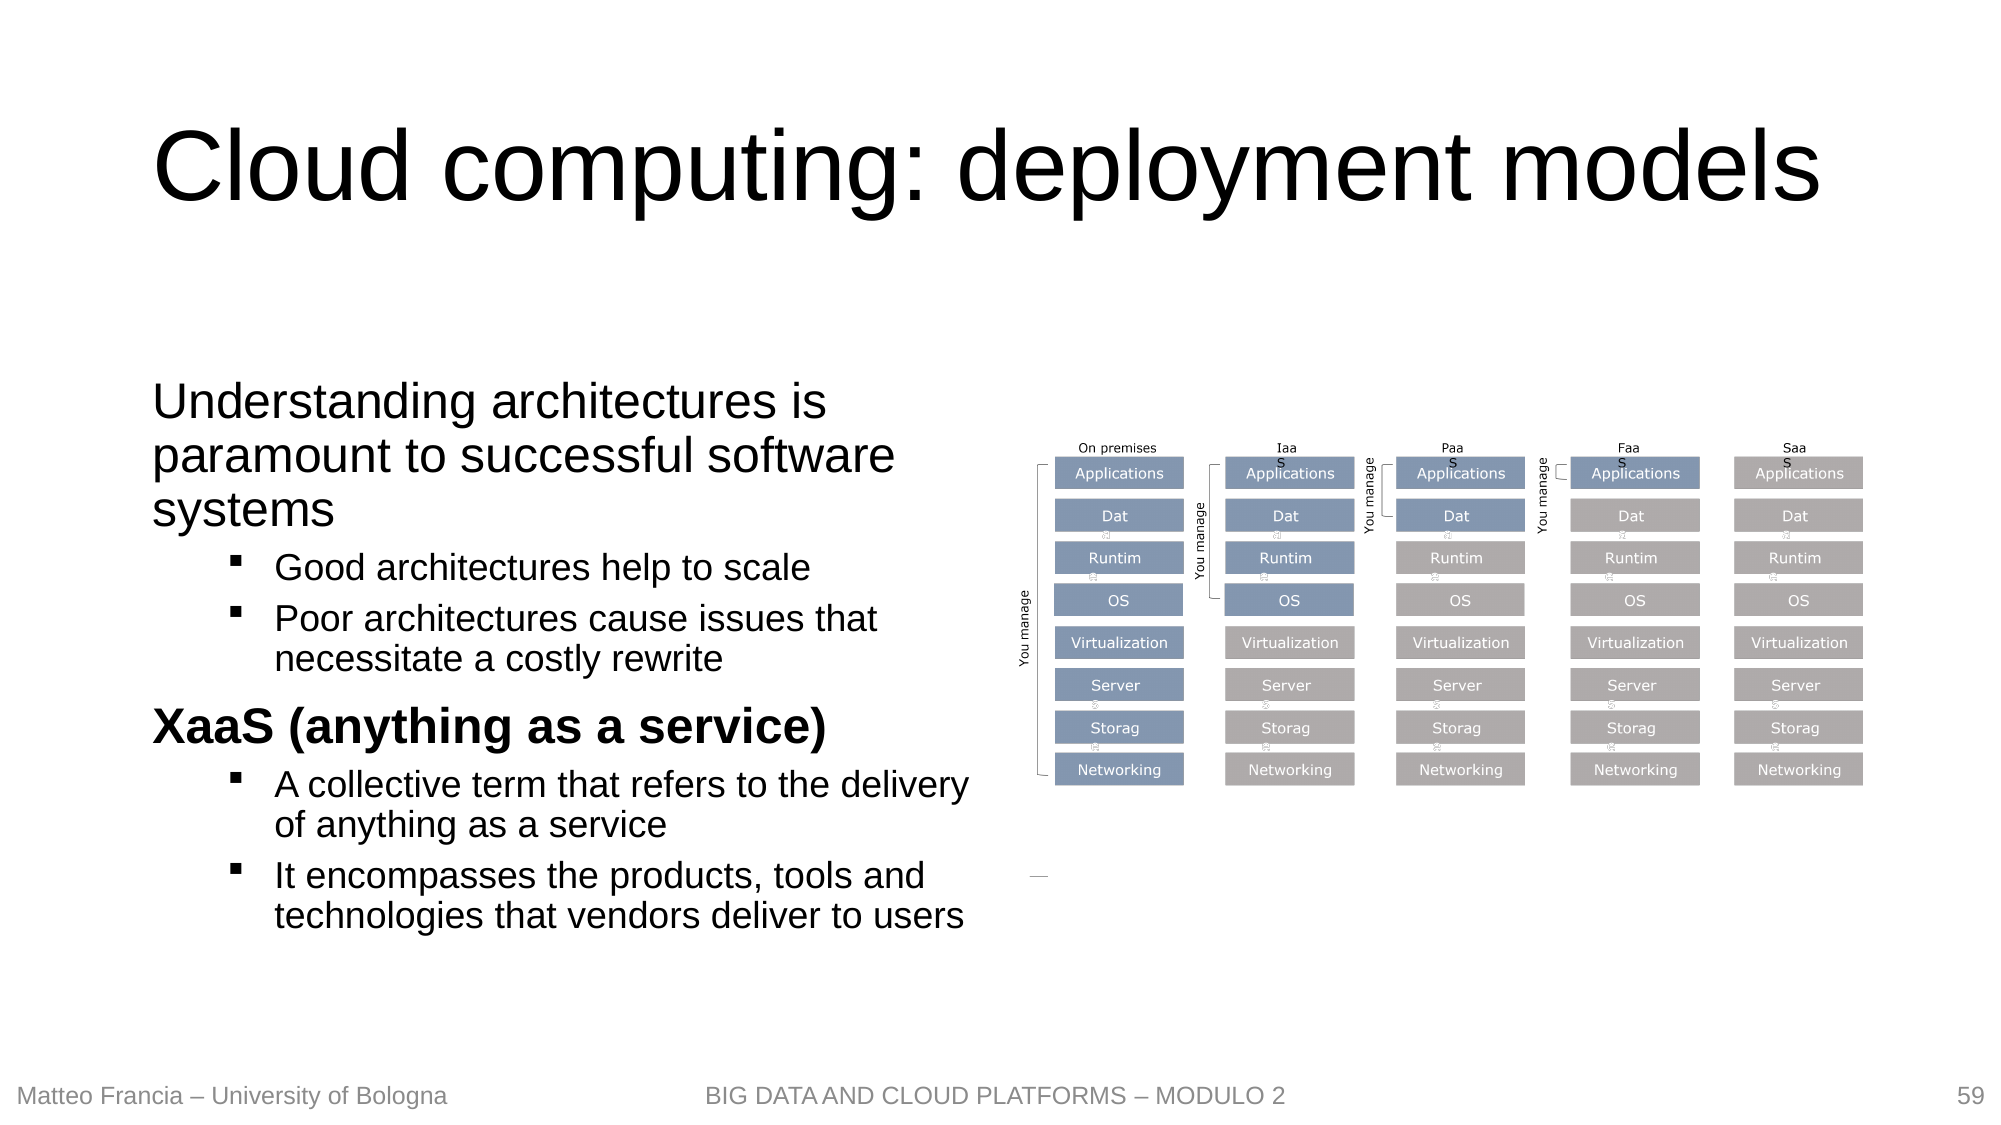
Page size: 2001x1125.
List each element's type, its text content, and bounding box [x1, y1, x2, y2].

list Understanding architectures is paramount to successful software systems Good architectures help to scale Poor architectures cause issues that necessitate a costly rewrite XaaS (anything as a service) A collective term that refers to the delivery of anything as a service It encompasses the products, tools and technologies that vendors deliver to users [137, 299, 988, 1014]
footer Matteo Francia – University of Bologna [0, 1065, 466, 1125]
slide_number 59 [1550, 1065, 2000, 1125]
title Cloud computing: deployment models [137, 59, 1863, 278]
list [1012, 436, 1863, 877]
